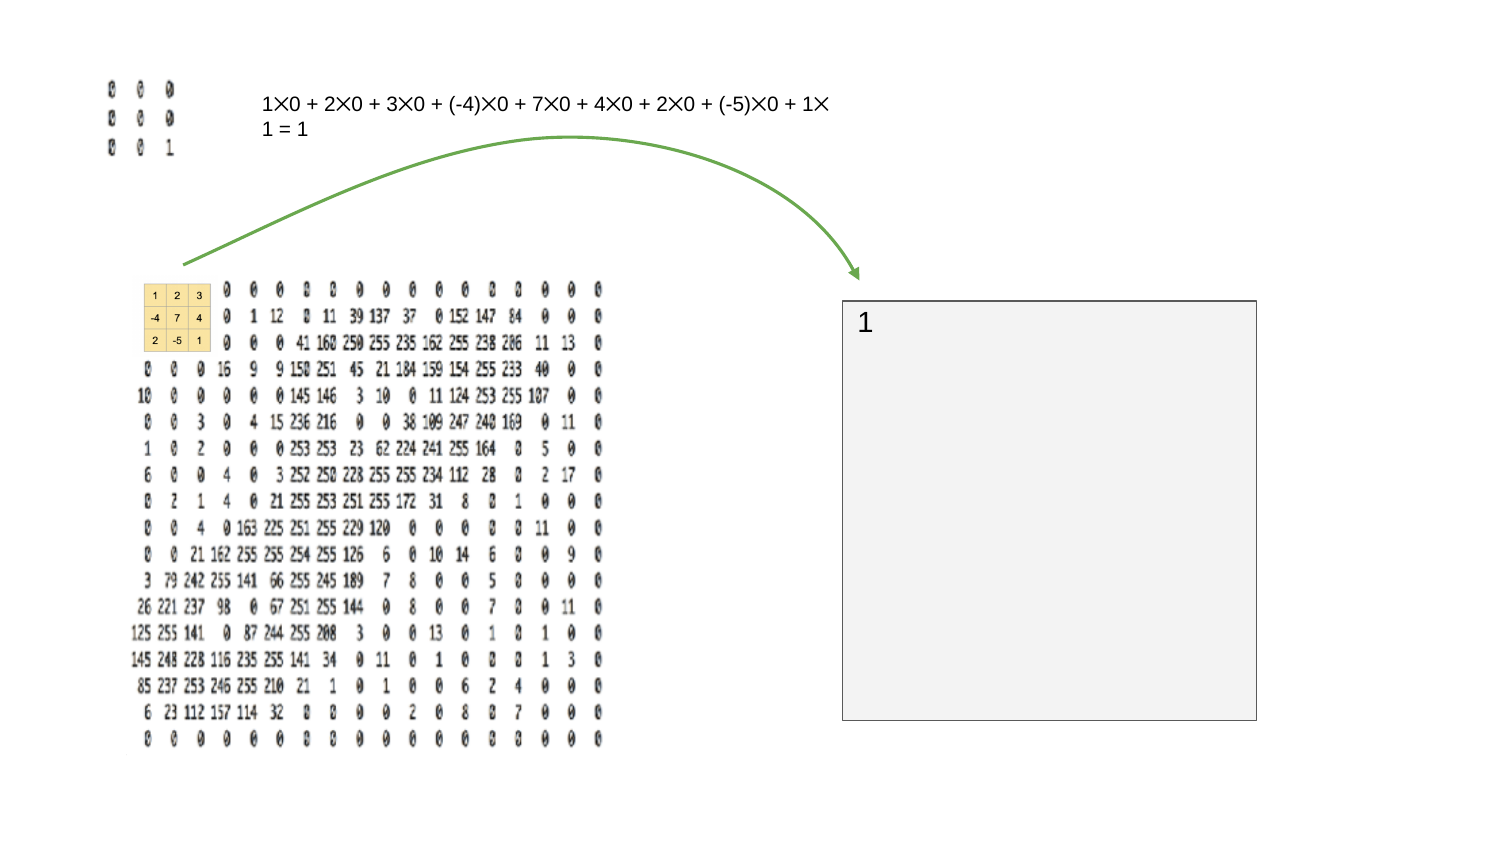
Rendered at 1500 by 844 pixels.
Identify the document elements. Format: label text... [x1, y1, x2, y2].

picture [125, 275, 608, 757]
text_box 1 [842, 288, 895, 344]
text_box [842, 301, 1257, 721]
text_box [183, 137, 848, 276]
picture [97, 68, 183, 162]
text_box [848, 261, 860, 281]
text_box 1྾0 + 2྾0 + 3྾0 + (-4)྾0 + 7྾0 + 4྾0 + 2྾0 + (-5)྾0 + 1྾1 = 1 [246, 75, 850, 131]
